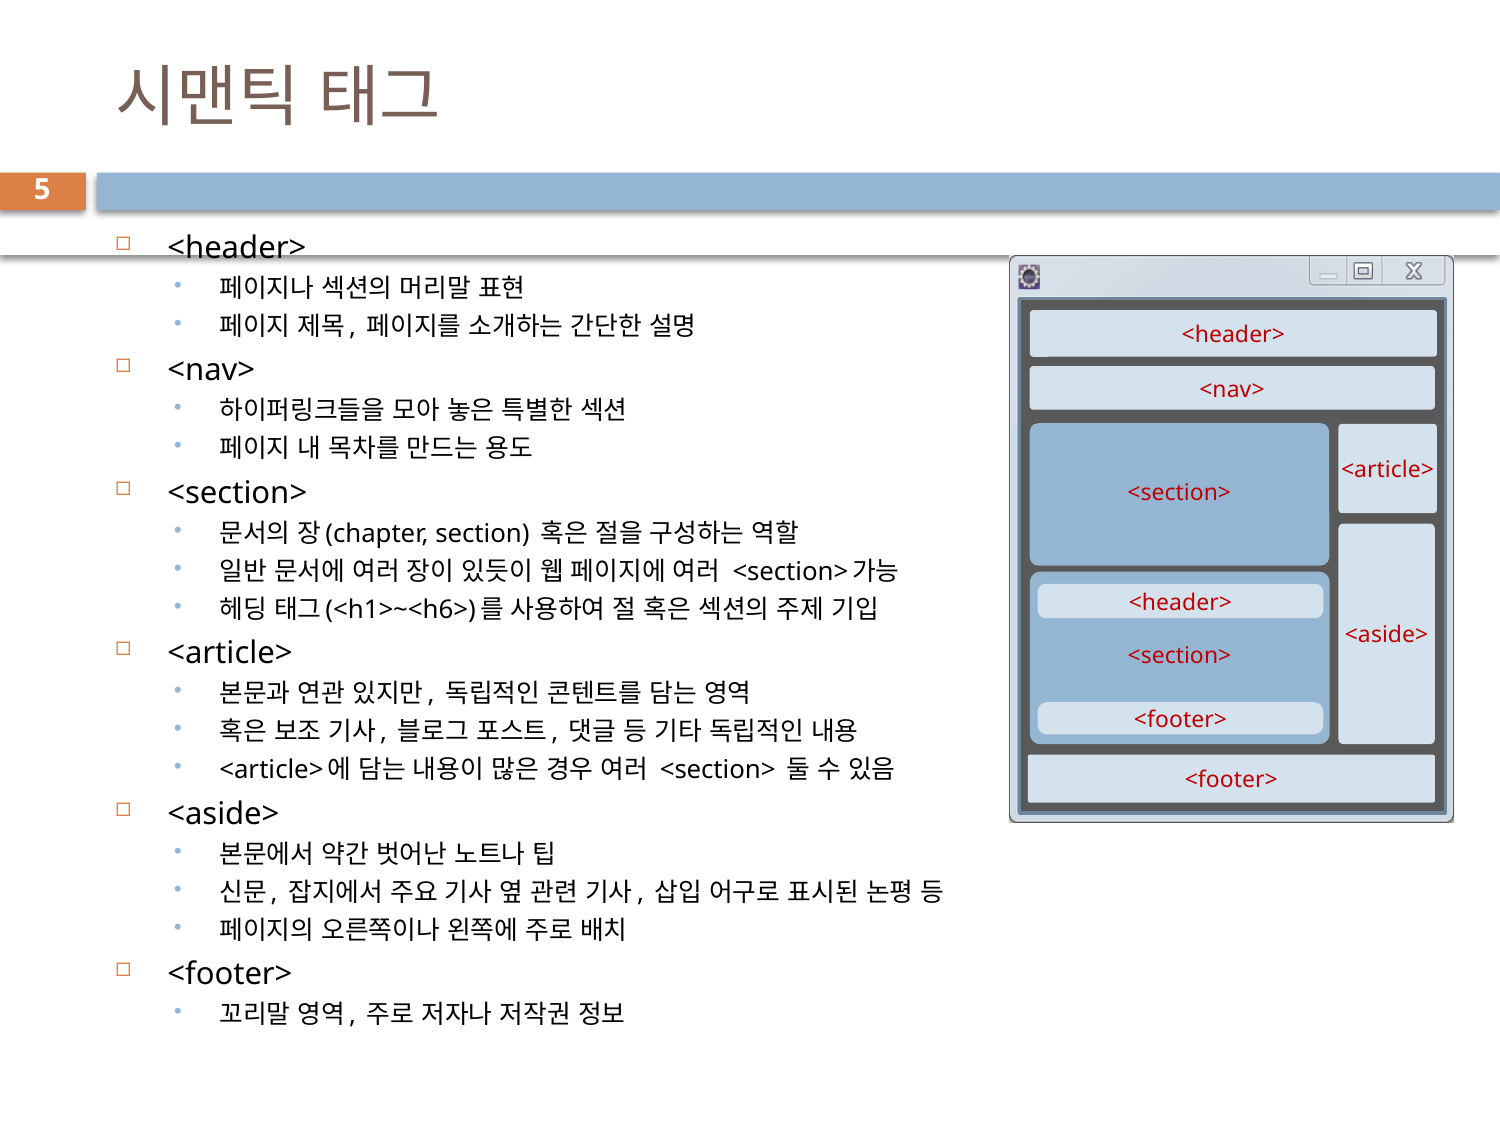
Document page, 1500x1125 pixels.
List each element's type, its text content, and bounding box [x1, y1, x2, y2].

title 시맨틱 태그 [100, 37, 1438, 149]
slide_number 5 [0, 170, 87, 211]
list <header> 페이지나 섹션의 머리말 표현 페이지 제목, 페이지를 소개하는 간단한 설명 <nav> 하이퍼링크들을 모아 놓은 특별한 섹션 페이지 내 목차를 만드는 용도 <section> 문서의 장(chapter, section) 혹은 절을 구성하는 역할 일반 문서에 여러 장이 있듯이 웹 페이지에 여러 <section>가능 헤딩 태그(<h1>~<h6>)를 사용하여 절 혹은 섹션의 주제 기입 <article> 본문과 연관 있지만, 독립적인 콘텐트를 담는 영역 혹은 보조 기사, 블로그 포스트, 댓글 등 기타 독립적인 내용 <article>에 담는 내용이 많은 경우 여러 <section> 둘 수 있음 <aside> 본문에서 약간 벗어난 노트나 팁 신문, 잡지에서 주요 기사 옆 관련 기사, 삽입 어구로 표시된 논평 등 페이지의 오른쪽이나 왼쪽에 주로 배치 <footer> 꼬리말 영역, 주로 저자나 저작권 정보 [100, 219, 1438, 1047]
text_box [1009, 255, 1455, 823]
